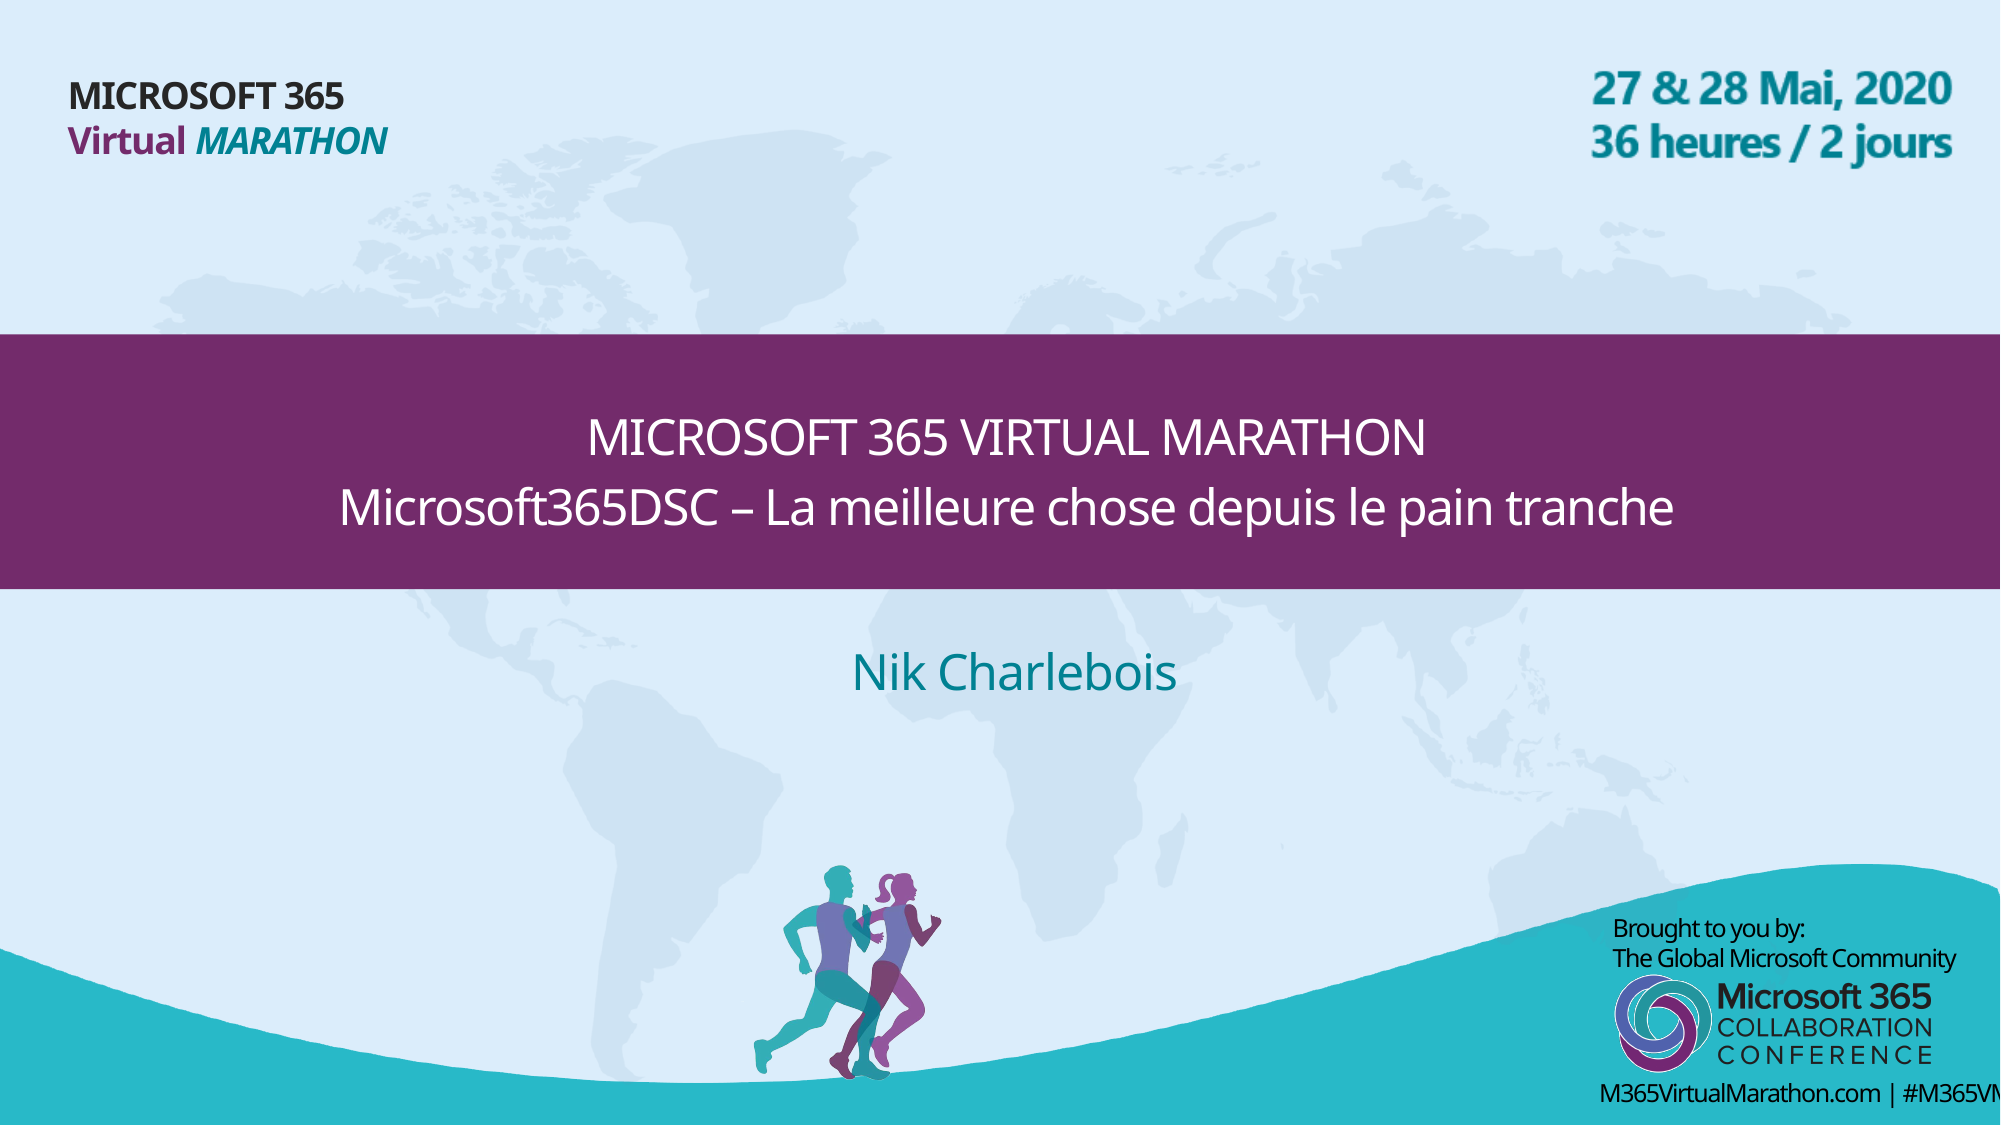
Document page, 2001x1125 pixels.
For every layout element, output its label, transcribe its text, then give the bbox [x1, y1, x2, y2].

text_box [1612, 911, 2000, 1109]
text_box Nik Charlebois [0, 622, 2000, 725]
picture [0, 0, 2001, 1125]
text_box MICROSOFT 365 VIRTUAL MARATHON Microsoft365DSC – La meilleure chose depuis le pain tranche [0, 334, 2000, 596]
